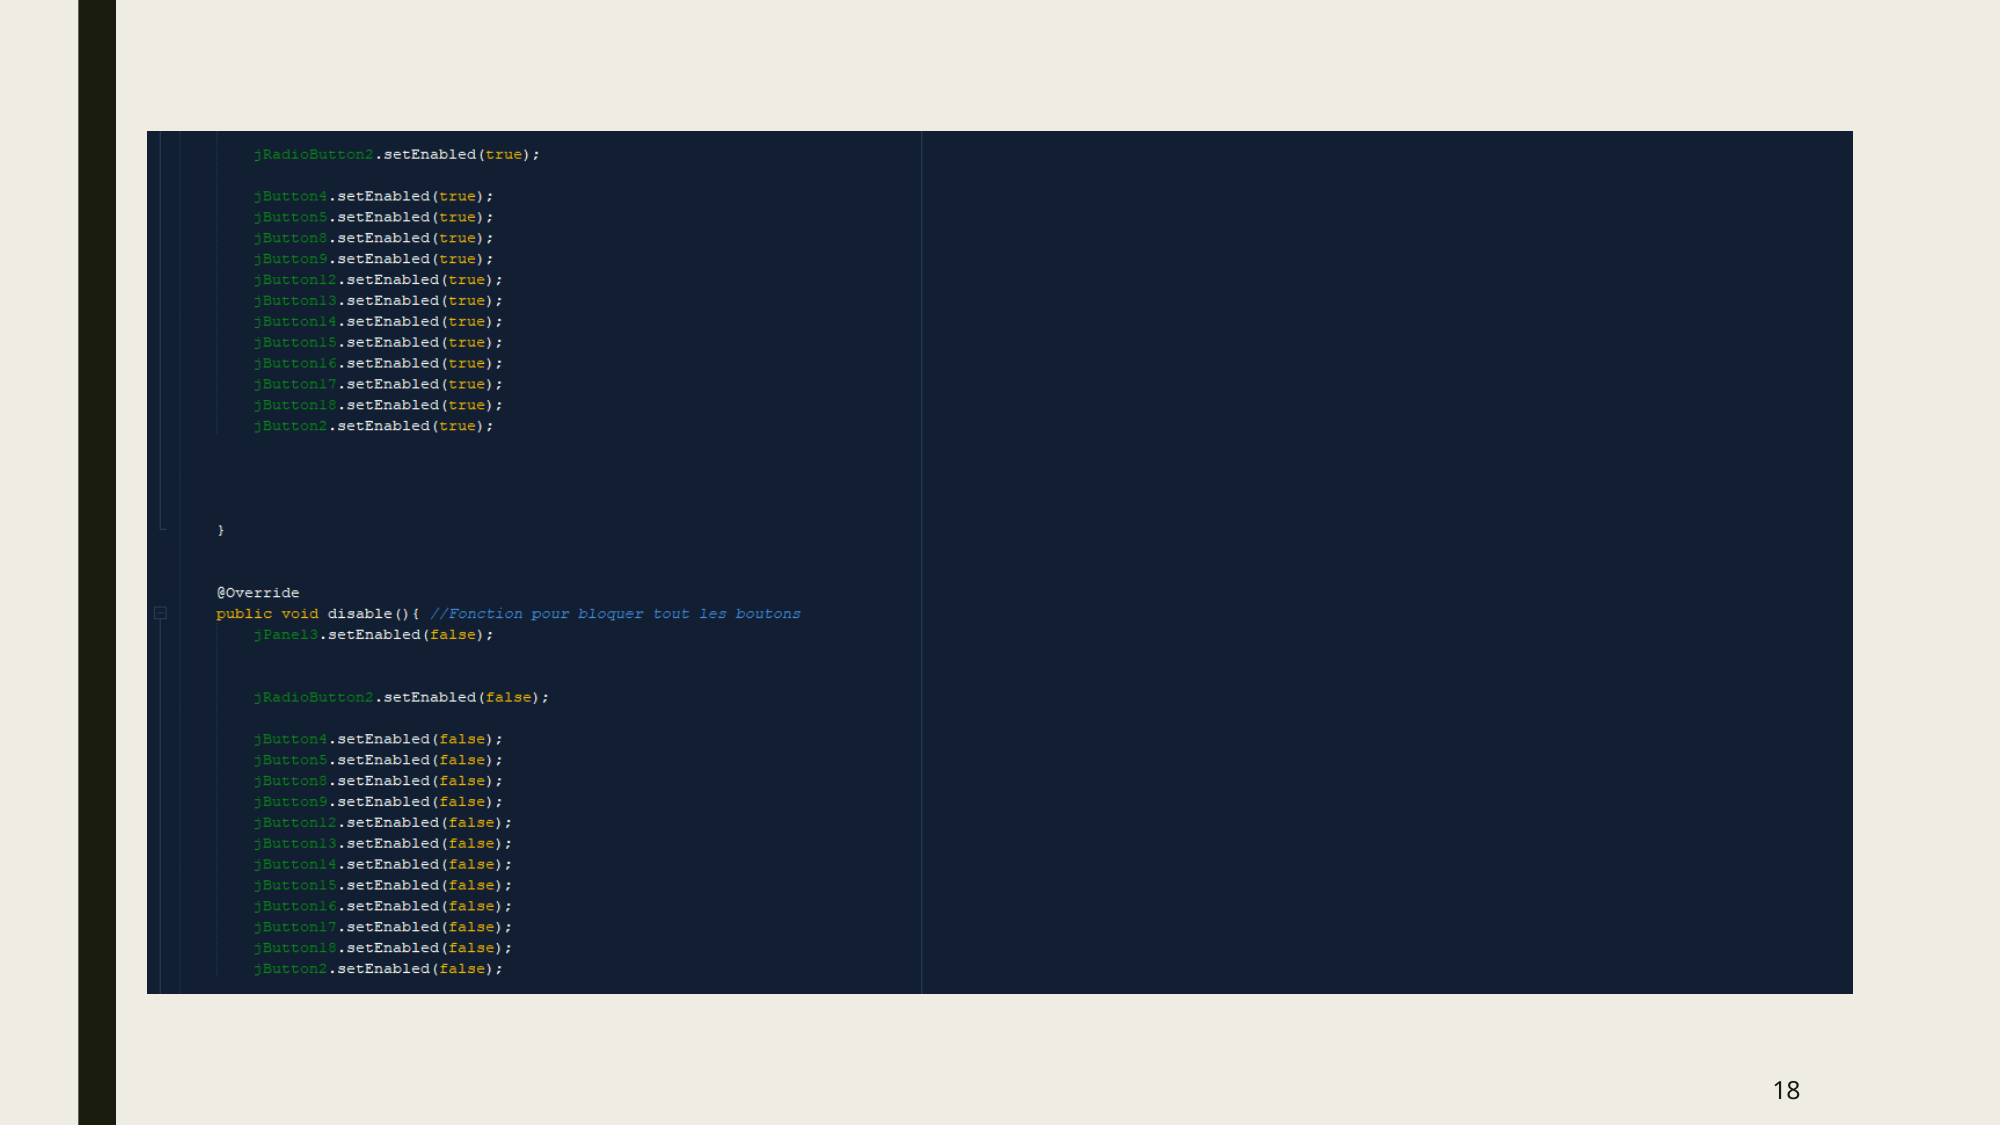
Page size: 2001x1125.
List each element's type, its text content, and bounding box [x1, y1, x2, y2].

picture [147, 131, 1853, 994]
slide_number 18 [1553, 1058, 1816, 1125]
